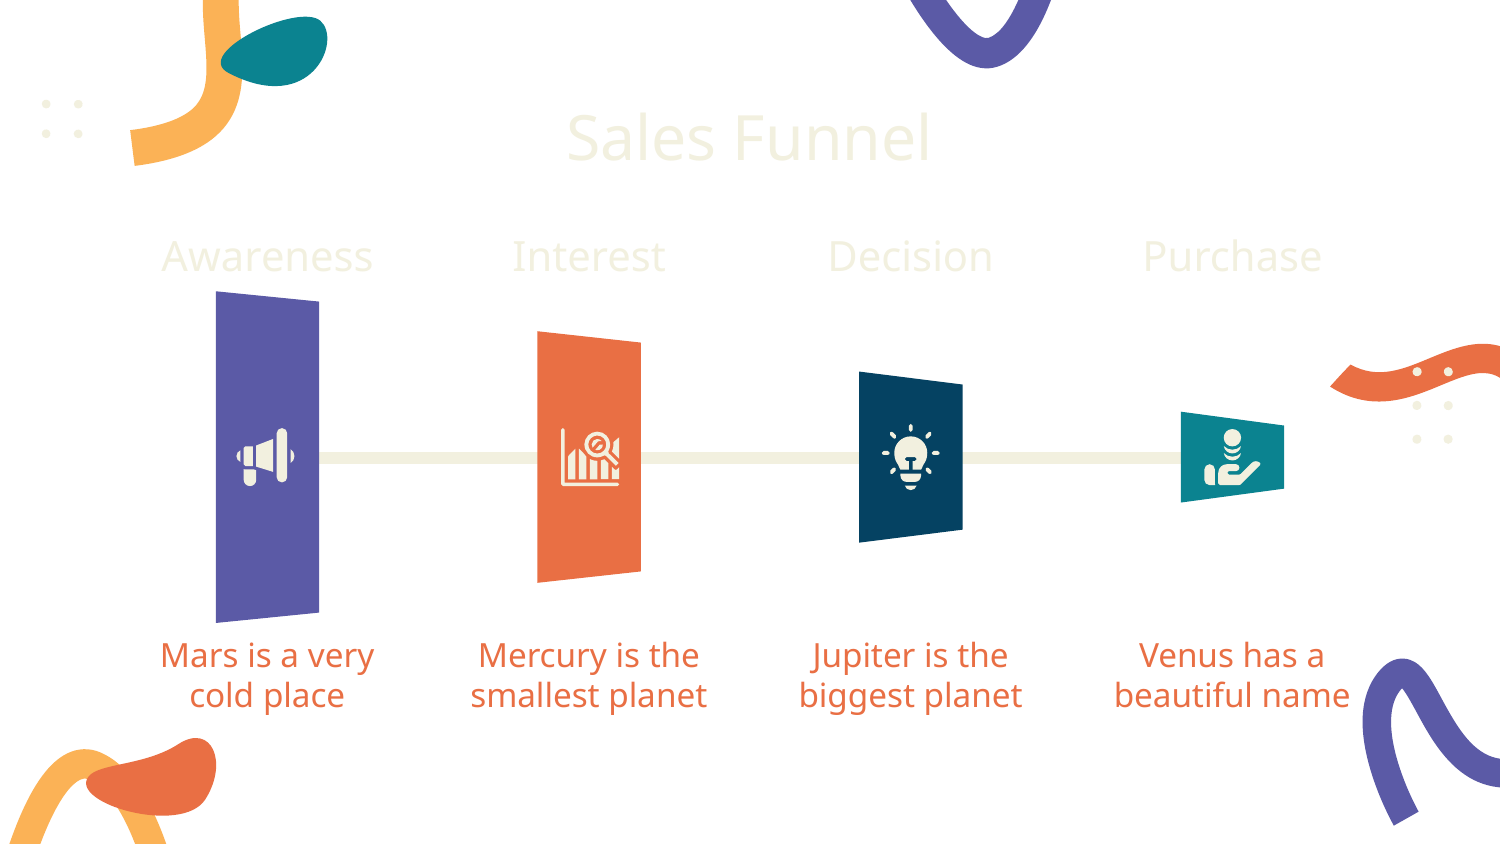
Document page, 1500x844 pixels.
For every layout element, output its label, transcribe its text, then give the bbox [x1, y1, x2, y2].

text_box Purchase [1086, 214, 1379, 284]
text_box Jupiter is the biggest planet [764, 632, 1057, 727]
title Sales Funnel [116, 88, 1383, 183]
text_box Venus has a beautiful name [1086, 619, 1379, 727]
text_box Mars is a very cold place [121, 619, 414, 727]
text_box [215, 290, 1285, 624]
text_box Decision [764, 214, 1057, 284]
text_box Awareness [121, 214, 414, 284]
text_box Mercury is the smallest planet [443, 632, 736, 727]
text_box Interest [443, 214, 736, 284]
